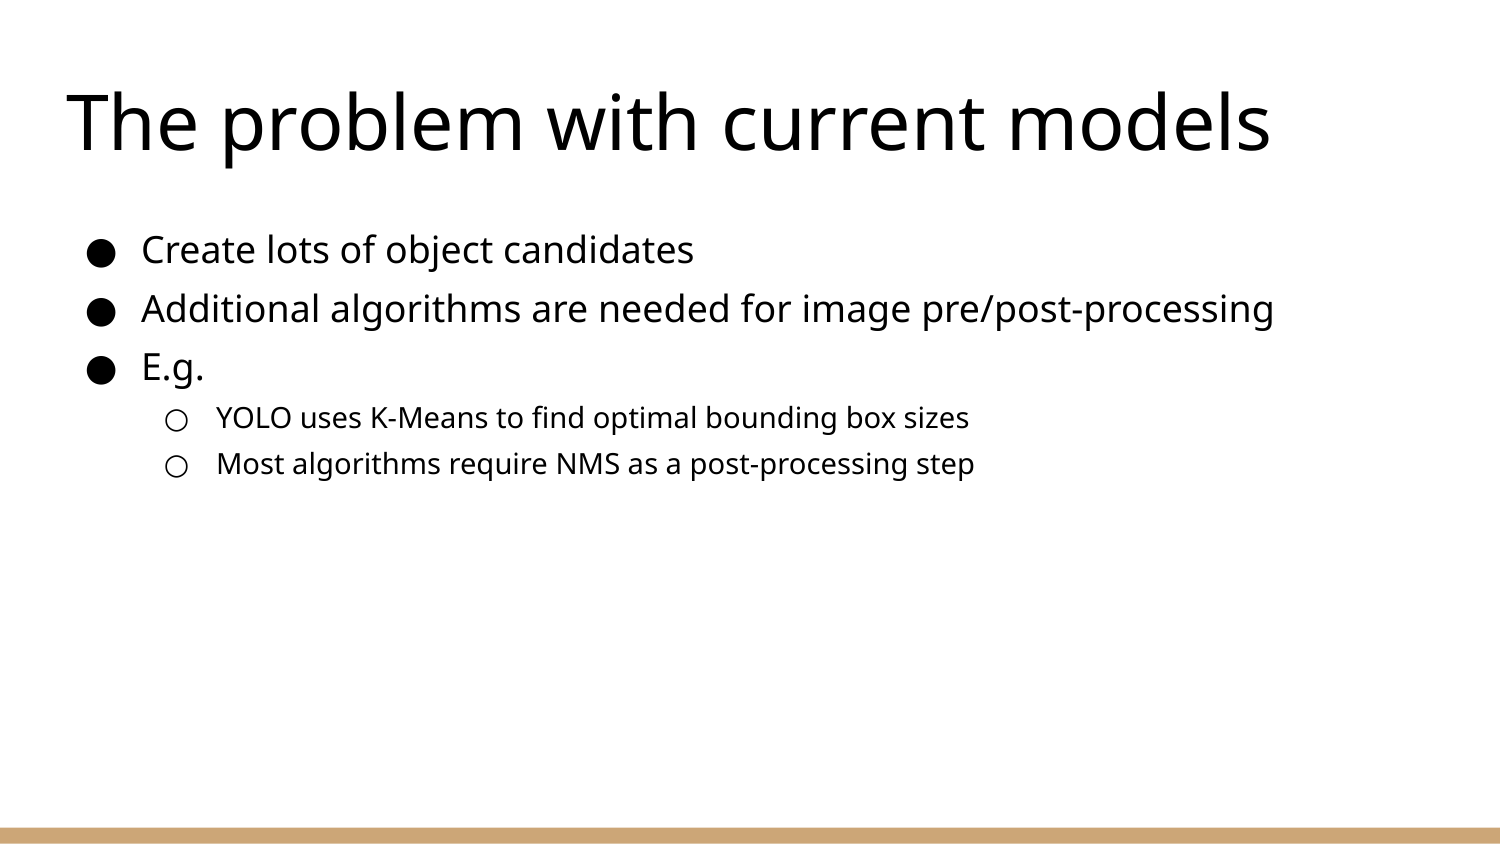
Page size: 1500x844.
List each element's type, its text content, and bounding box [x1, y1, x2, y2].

title The problem with current models [51, 51, 1449, 189]
list Create lots of object candidates Additional algorithms are needed for image pre/post-processing E.g. YOLO uses K-Means to find optimal bounding box sizes Most algorithms require NMS as a post-processing step [51, 200, 1449, 752]
